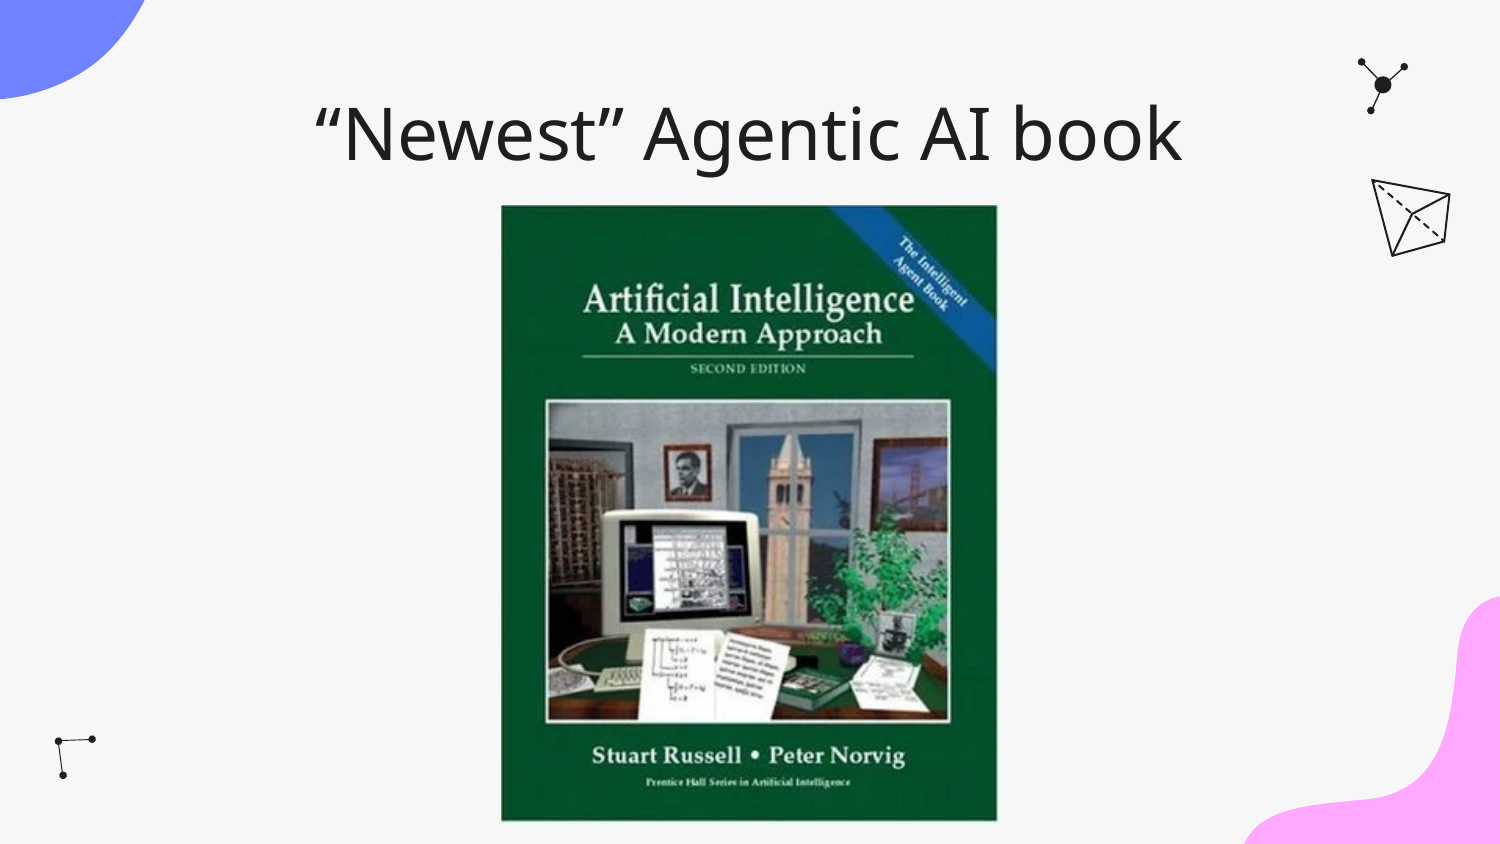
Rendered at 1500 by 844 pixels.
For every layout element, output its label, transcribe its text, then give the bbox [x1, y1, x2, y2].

title “Newest” Agentic AI book [118, 72, 1382, 167]
picture [501, 205, 999, 823]
